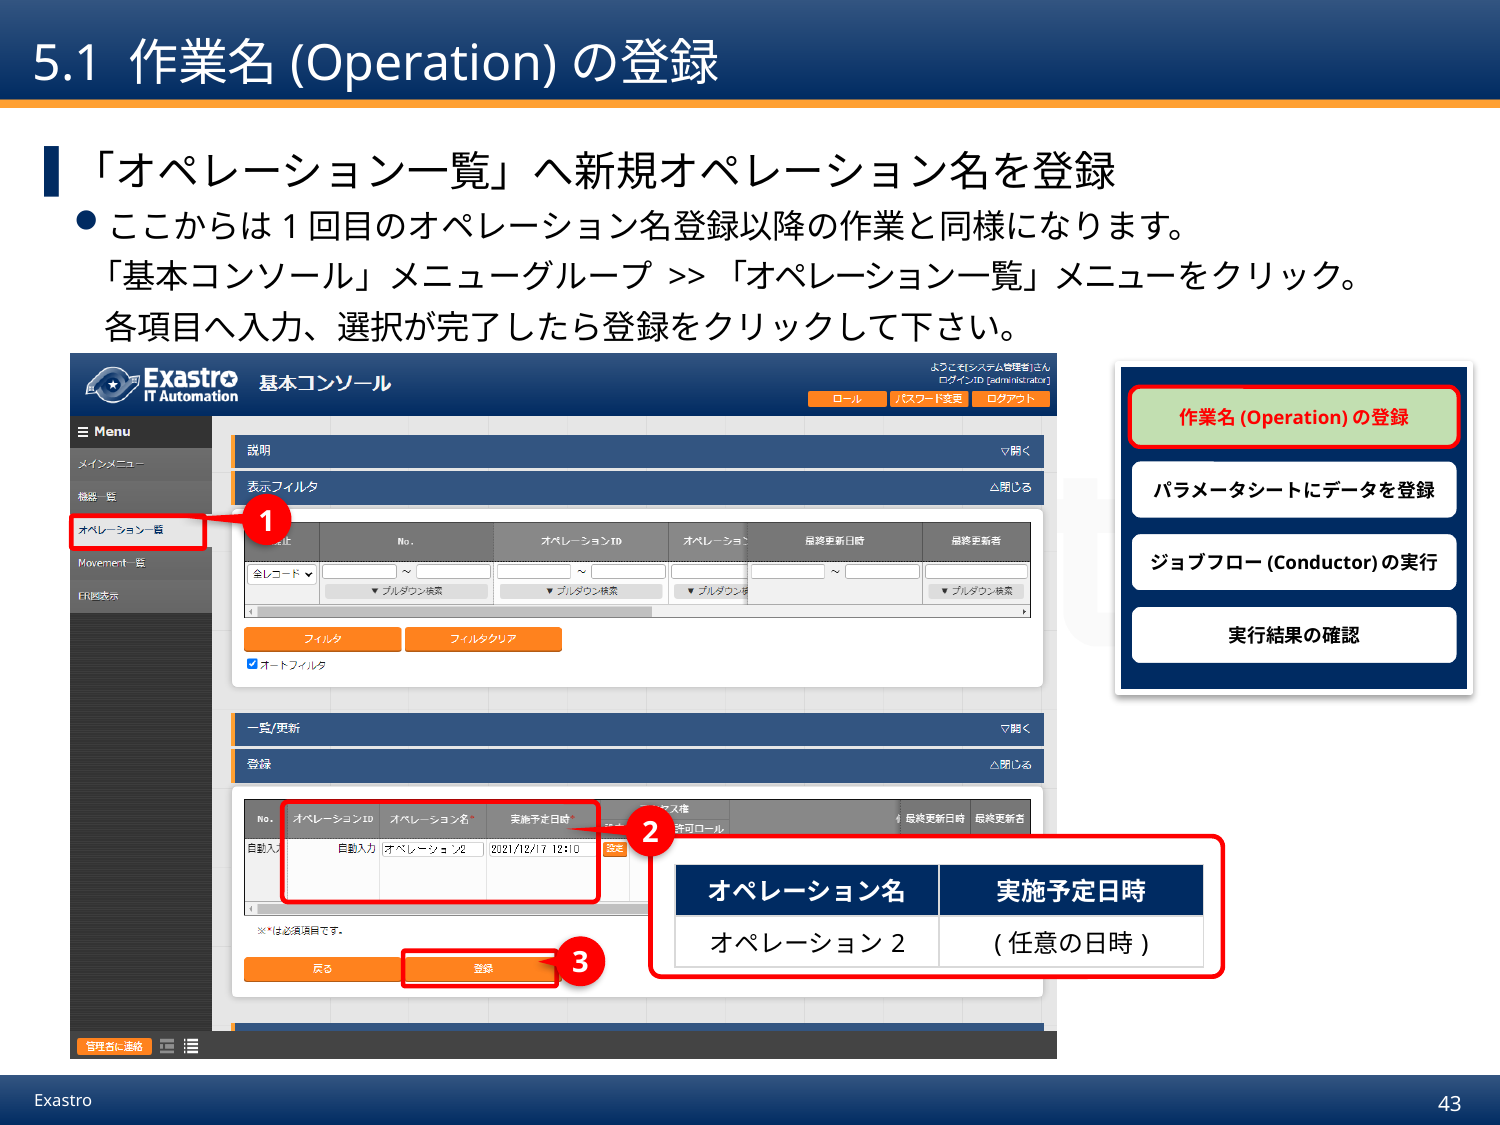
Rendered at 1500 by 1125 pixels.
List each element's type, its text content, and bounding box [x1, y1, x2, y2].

text_box [1115, 361, 1473, 695]
list 「オペレーション一覧」へ新規オペレーション名を登録 ここからは1回目のオペレーション名登録以降の作業と同様になります。 「基本コンソール」メニューグループ >>「オペレーション一覧」メニューをクリック。 各項目へ入力、選択が完了したら登録をクリックして下さい。 [29, 137, 1483, 1059]
table_header 実施予定日時 [1060, 865, 1203, 915]
title 5.1 作業名(Operation)の登録 [17, 18, 1459, 96]
text_box [1060, 836, 1223, 977]
picture [0, 0, 1500, 1125]
text_box パラメータシートにデータを登録 [1127, 457, 1461, 522]
text_box 作業名(Operation)の登録 [1127, 384, 1461, 449]
text_box 実行結果の確認 [1127, 602, 1461, 668]
text_box ジョブフロー(Conductor)の実行 [1127, 529, 1461, 595]
table_cell (任意の日時) [1060, 917, 1203, 966]
